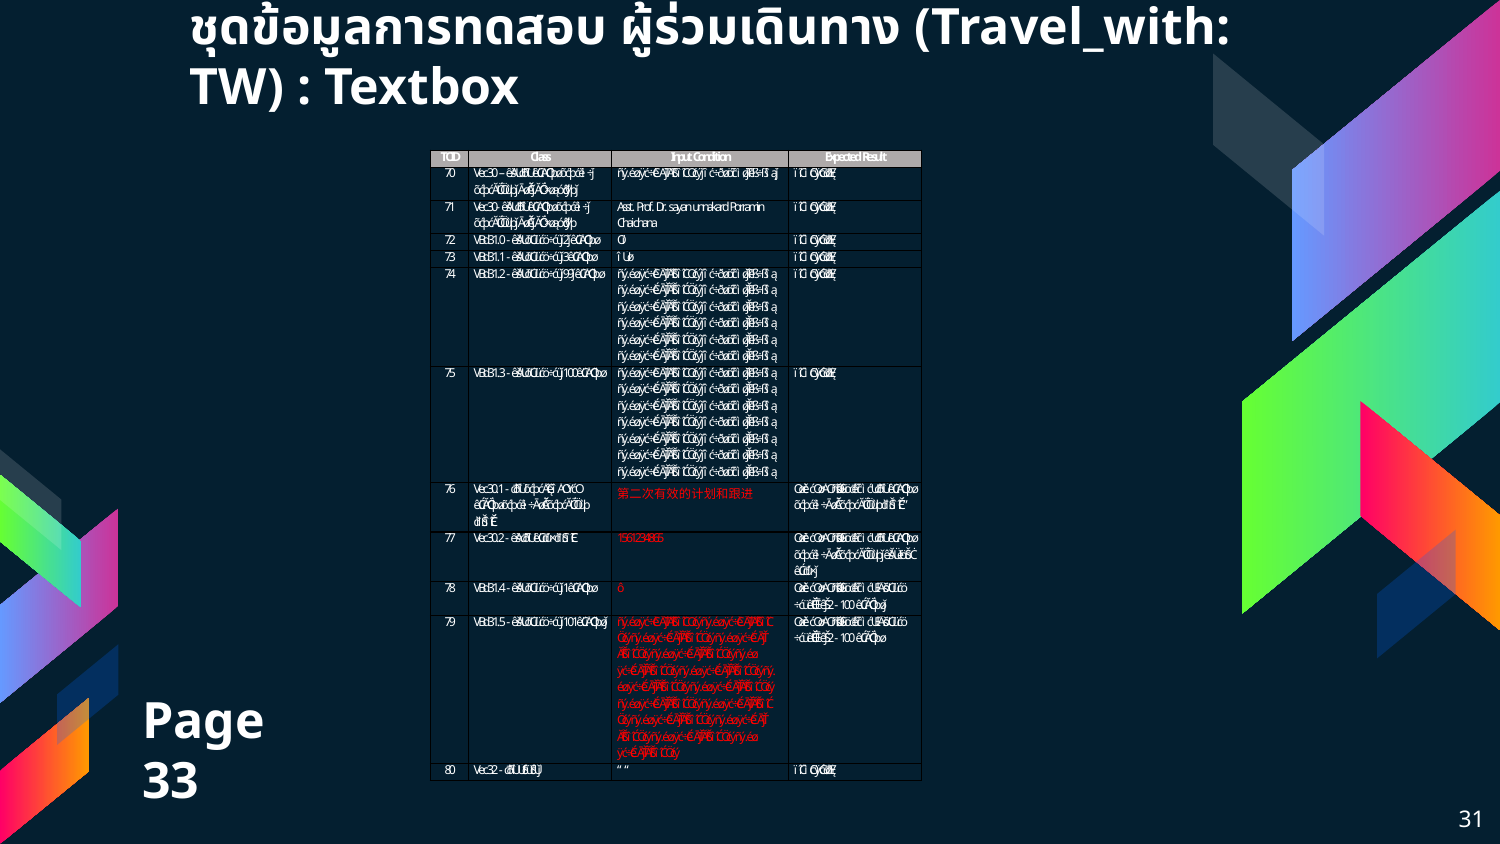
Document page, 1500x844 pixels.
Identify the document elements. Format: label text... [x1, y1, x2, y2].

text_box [429, 149, 1071, 817]
title ชุดข้อมูลการทดสอบ ผู้ร่วมเดินทาง (Travel_with: TW) : Textbox [175, 24, 1289, 130]
slide_number 31 [1403, 789, 1500, 844]
text_box Page 33 [127, 719, 341, 824]
